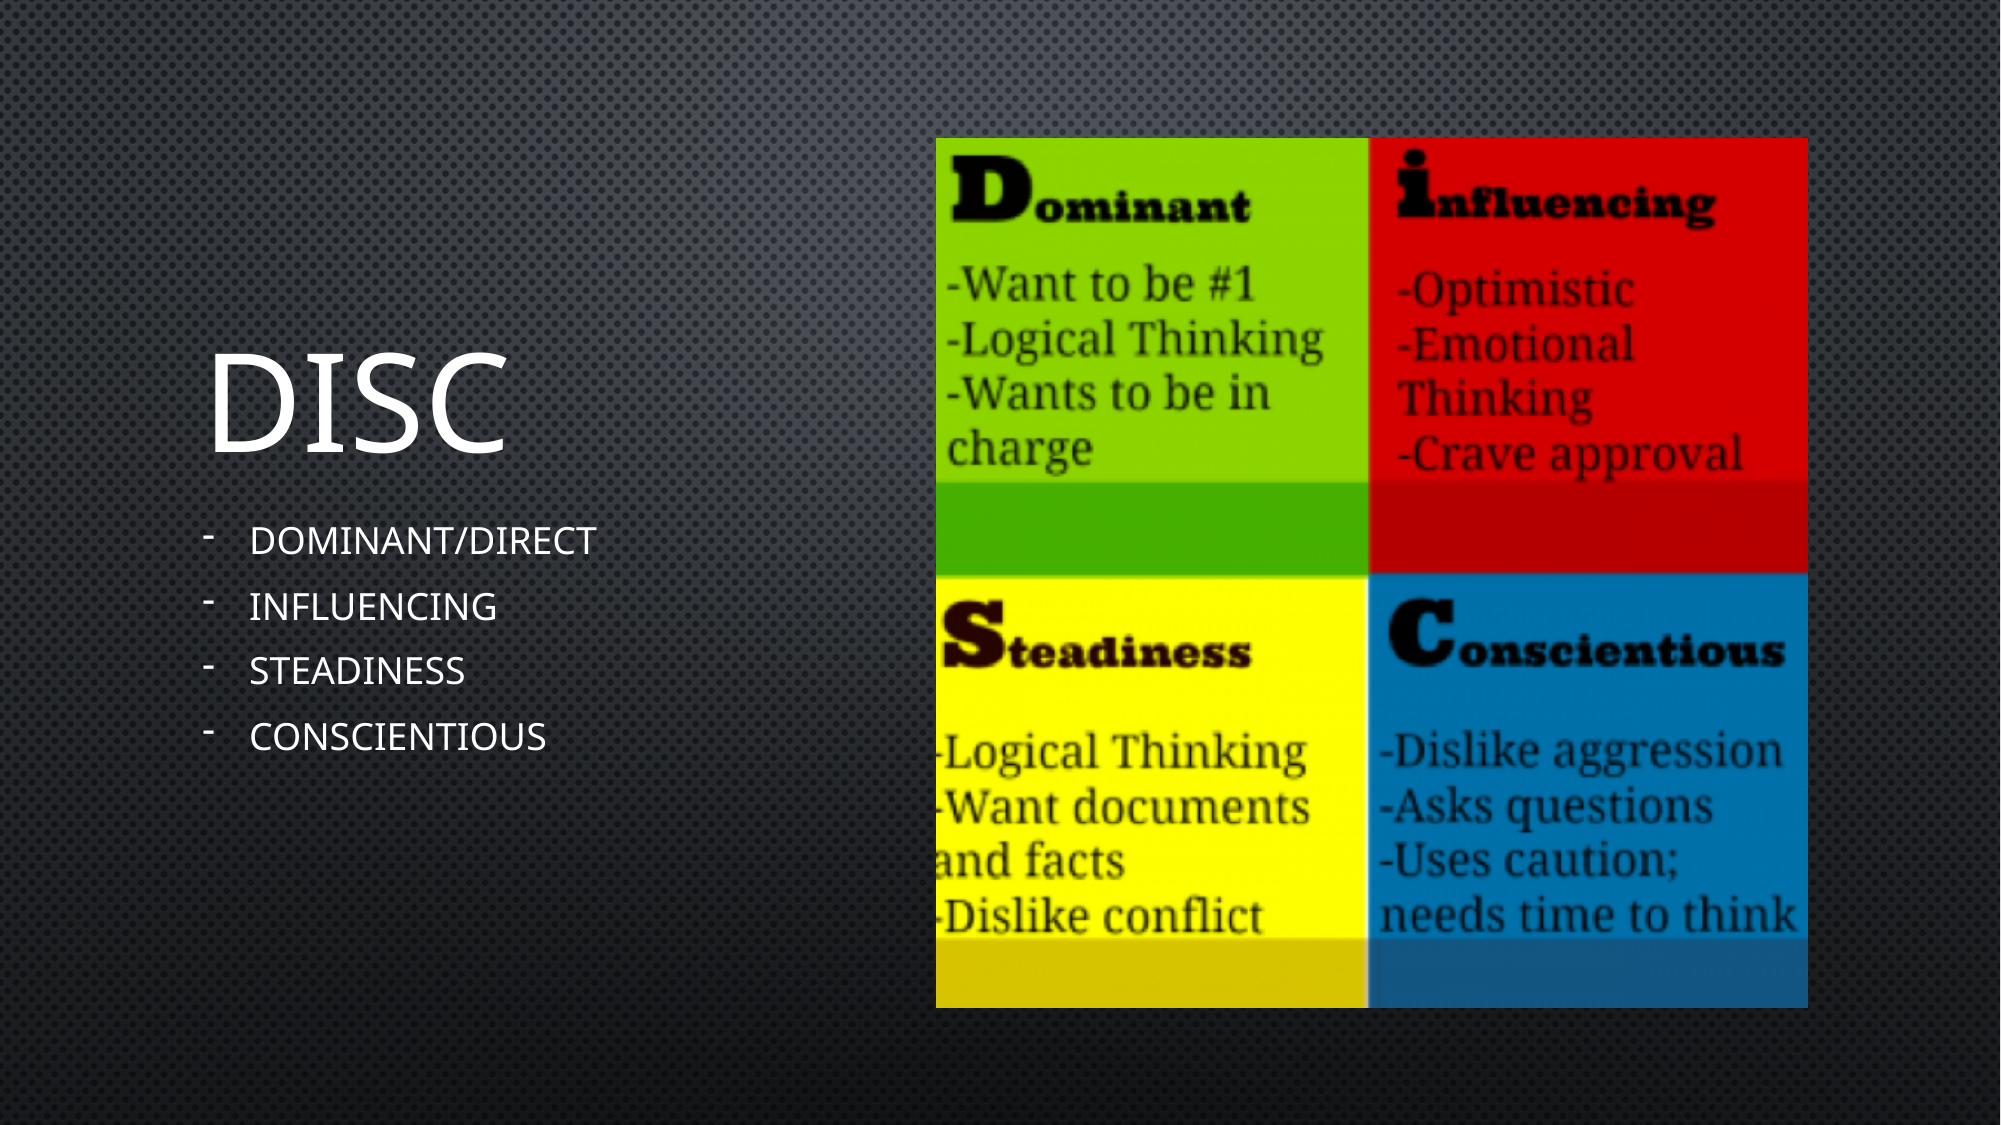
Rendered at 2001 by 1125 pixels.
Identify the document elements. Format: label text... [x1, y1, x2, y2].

picture [1699, 643, 1725, 665]
picture [1729, 645, 1757, 665]
picture [1526, 643, 1544, 665]
picture [1626, 643, 1653, 663]
picture [1596, 643, 1620, 666]
picture [936, 138, 1809, 1008]
title DISC [187, 262, 936, 487]
picture [1660, 638, 1675, 665]
picture [1681, 643, 1693, 663]
list Dominant/Direct Influencing Steadiness Conscientious [187, 487, 936, 788]
picture [1566, 803, 1571, 816]
picture [1399, 845, 1403, 869]
picture [1580, 636, 1591, 663]
picture [1550, 644, 1571, 666]
picture [1492, 644, 1520, 663]
picture [1461, 644, 1486, 665]
picture [1763, 644, 1783, 666]
picture [1390, 600, 1452, 666]
